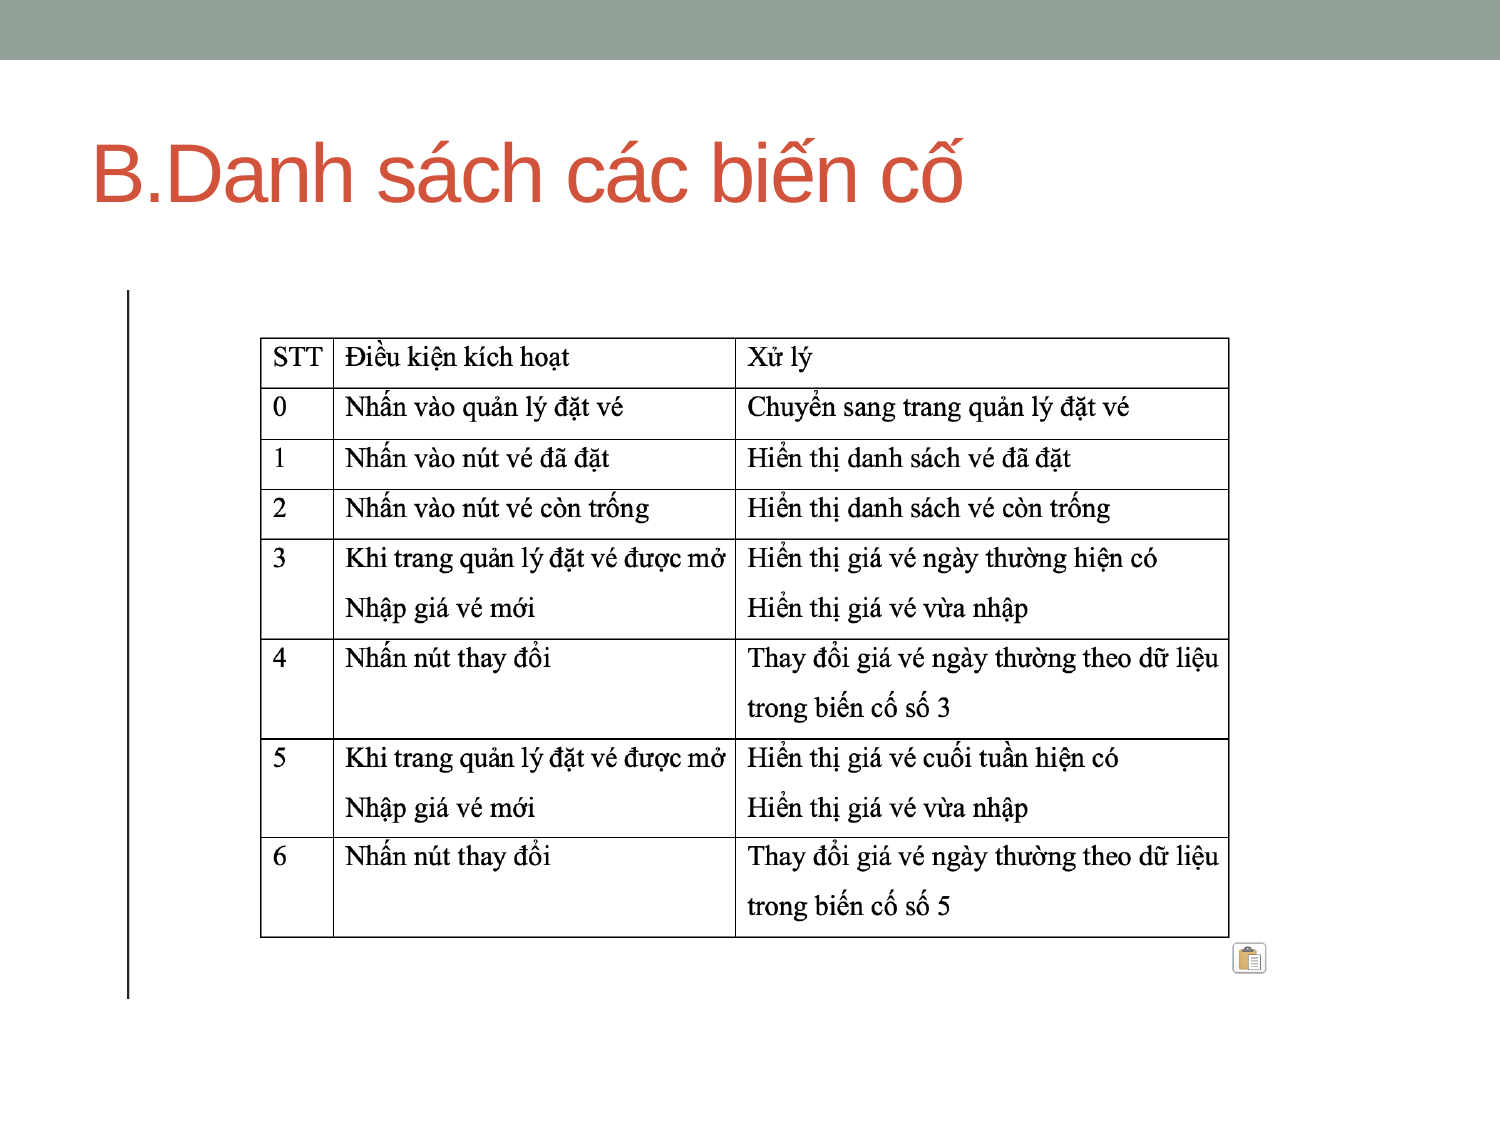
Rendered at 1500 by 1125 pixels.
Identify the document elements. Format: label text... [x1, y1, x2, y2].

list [127, 290, 1373, 999]
title B.Danh sách các biến cố [75, 87, 1425, 250]
